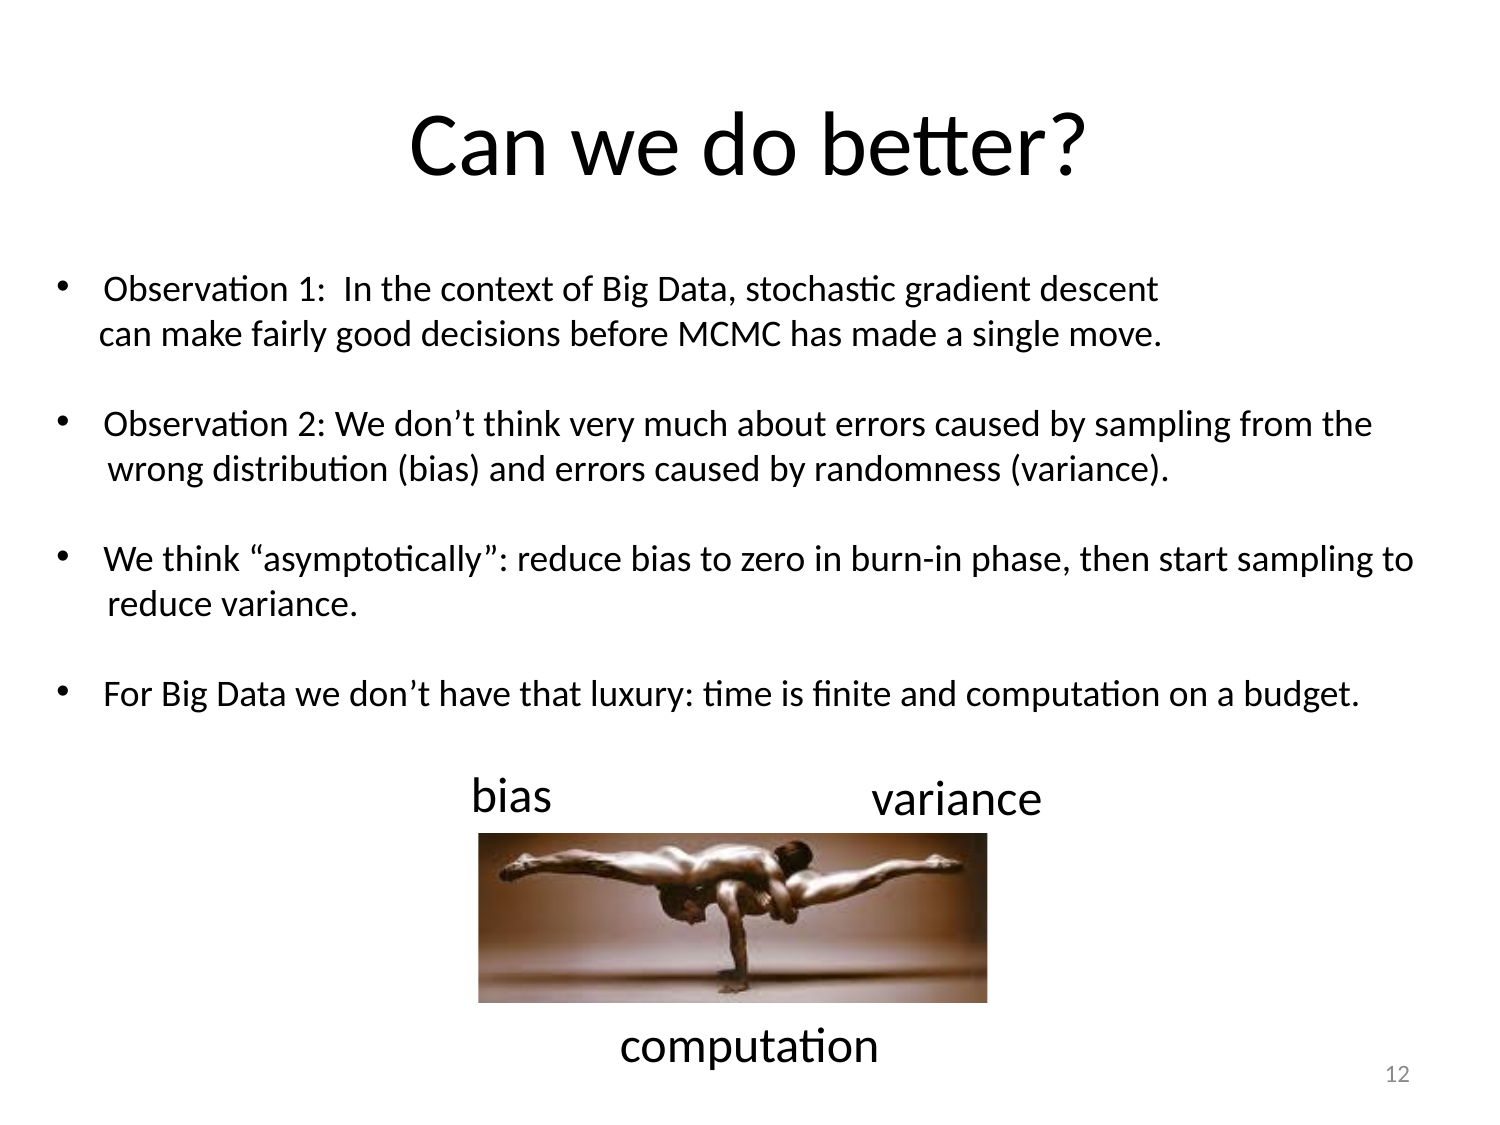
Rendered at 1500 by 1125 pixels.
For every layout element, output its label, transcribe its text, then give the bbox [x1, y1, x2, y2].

text_box Observation 1: In the context of Big Data, stochastic gradient descent can make fairly good decisions before MCMC has made a single move. Observation 2: We don’t think very much about errors caused by sampling from the wrong distribution (bias) and errors caused by randomness (variance). We think “asymptotically”: reduce bias to zero in burn-in phase, then start sampling to reduce variance. For Big Data we don’t have that luxury: time is finite and computation on a budget. [41, 256, 1440, 811]
text_box bias [456, 755, 568, 831]
picture [478, 833, 988, 1003]
slide_number 12 [1074, 1042, 1425, 1103]
title Can we do better? [75, 45, 1425, 233]
text_box computation [605, 1011, 895, 1081]
text_box variance [856, 758, 1058, 833]
